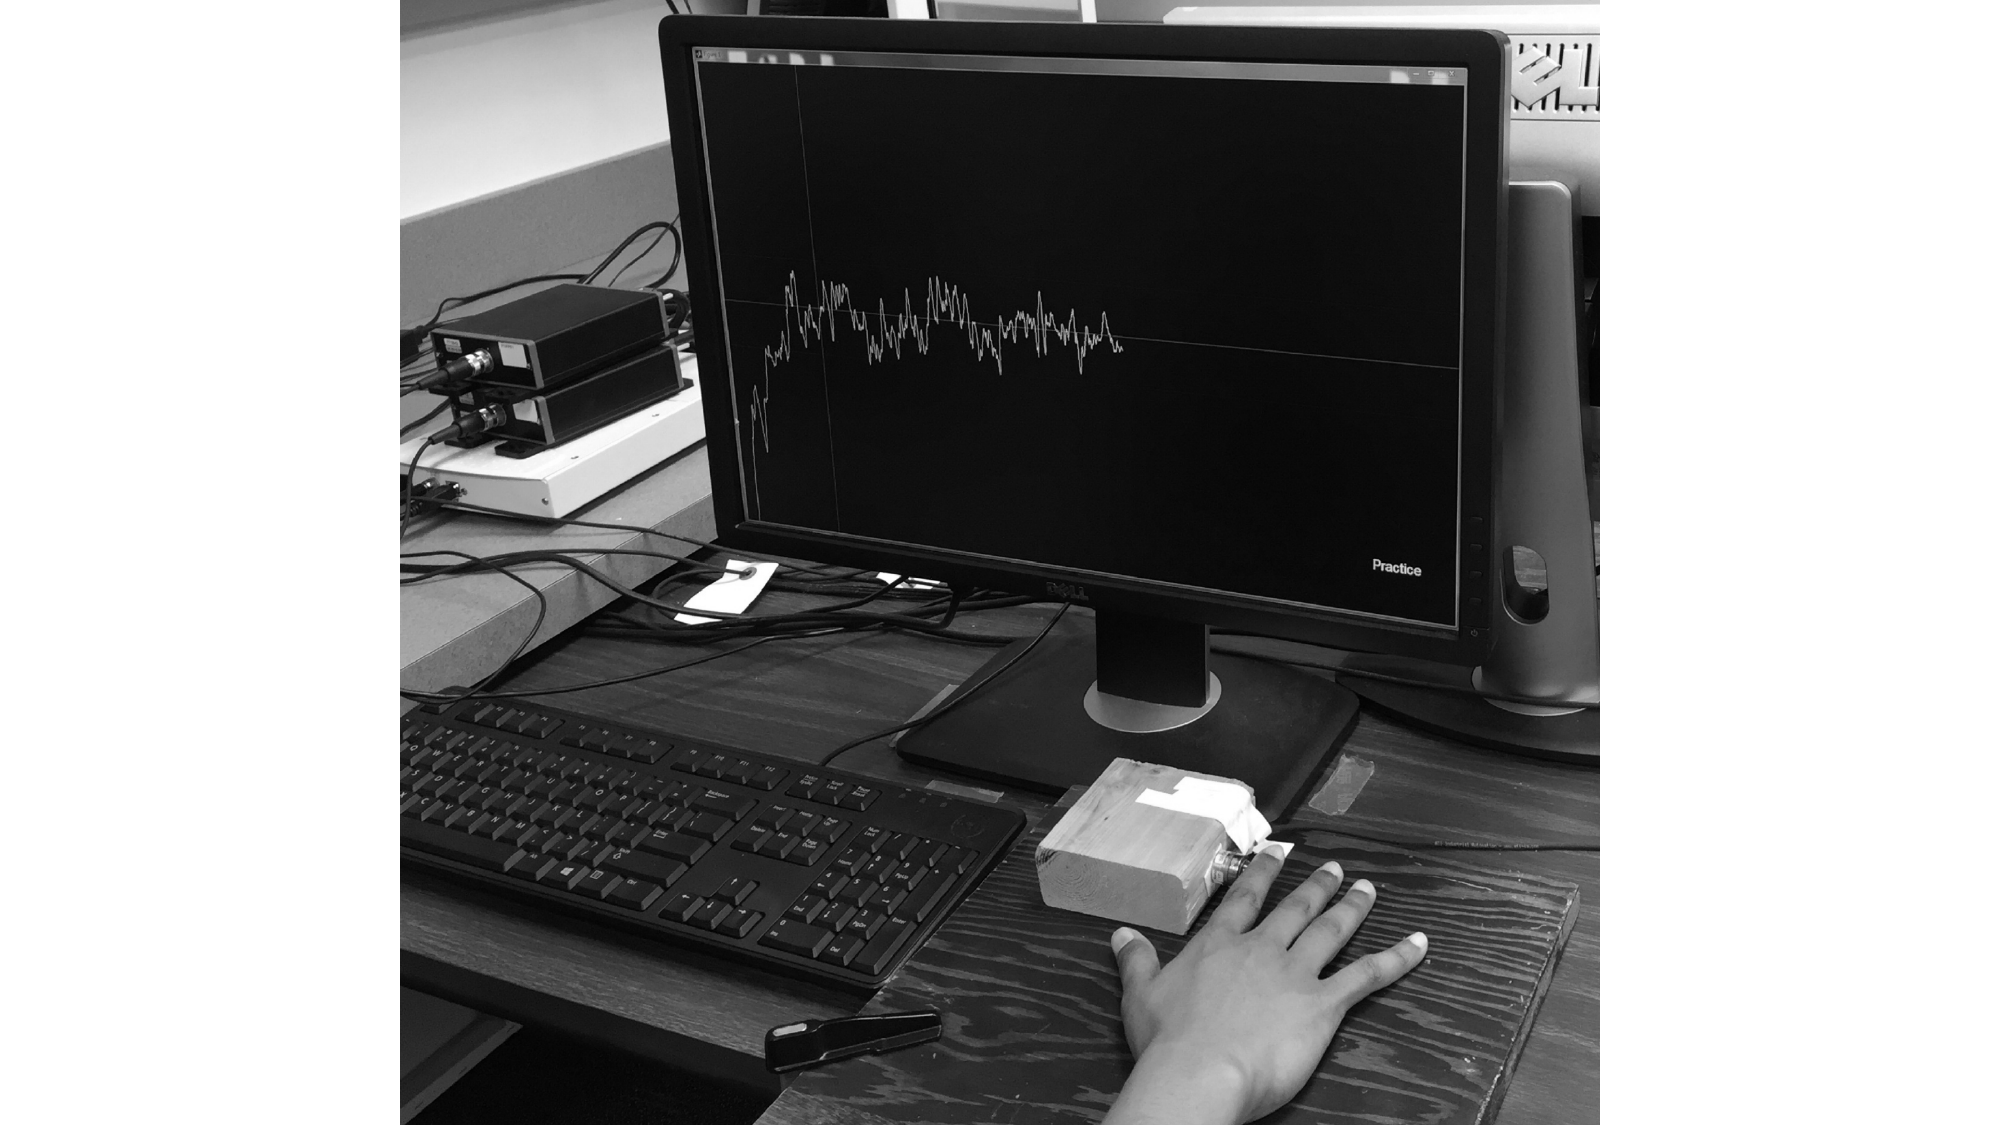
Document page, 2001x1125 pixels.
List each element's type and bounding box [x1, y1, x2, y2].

picture [400, 0, 1600, 1125]
